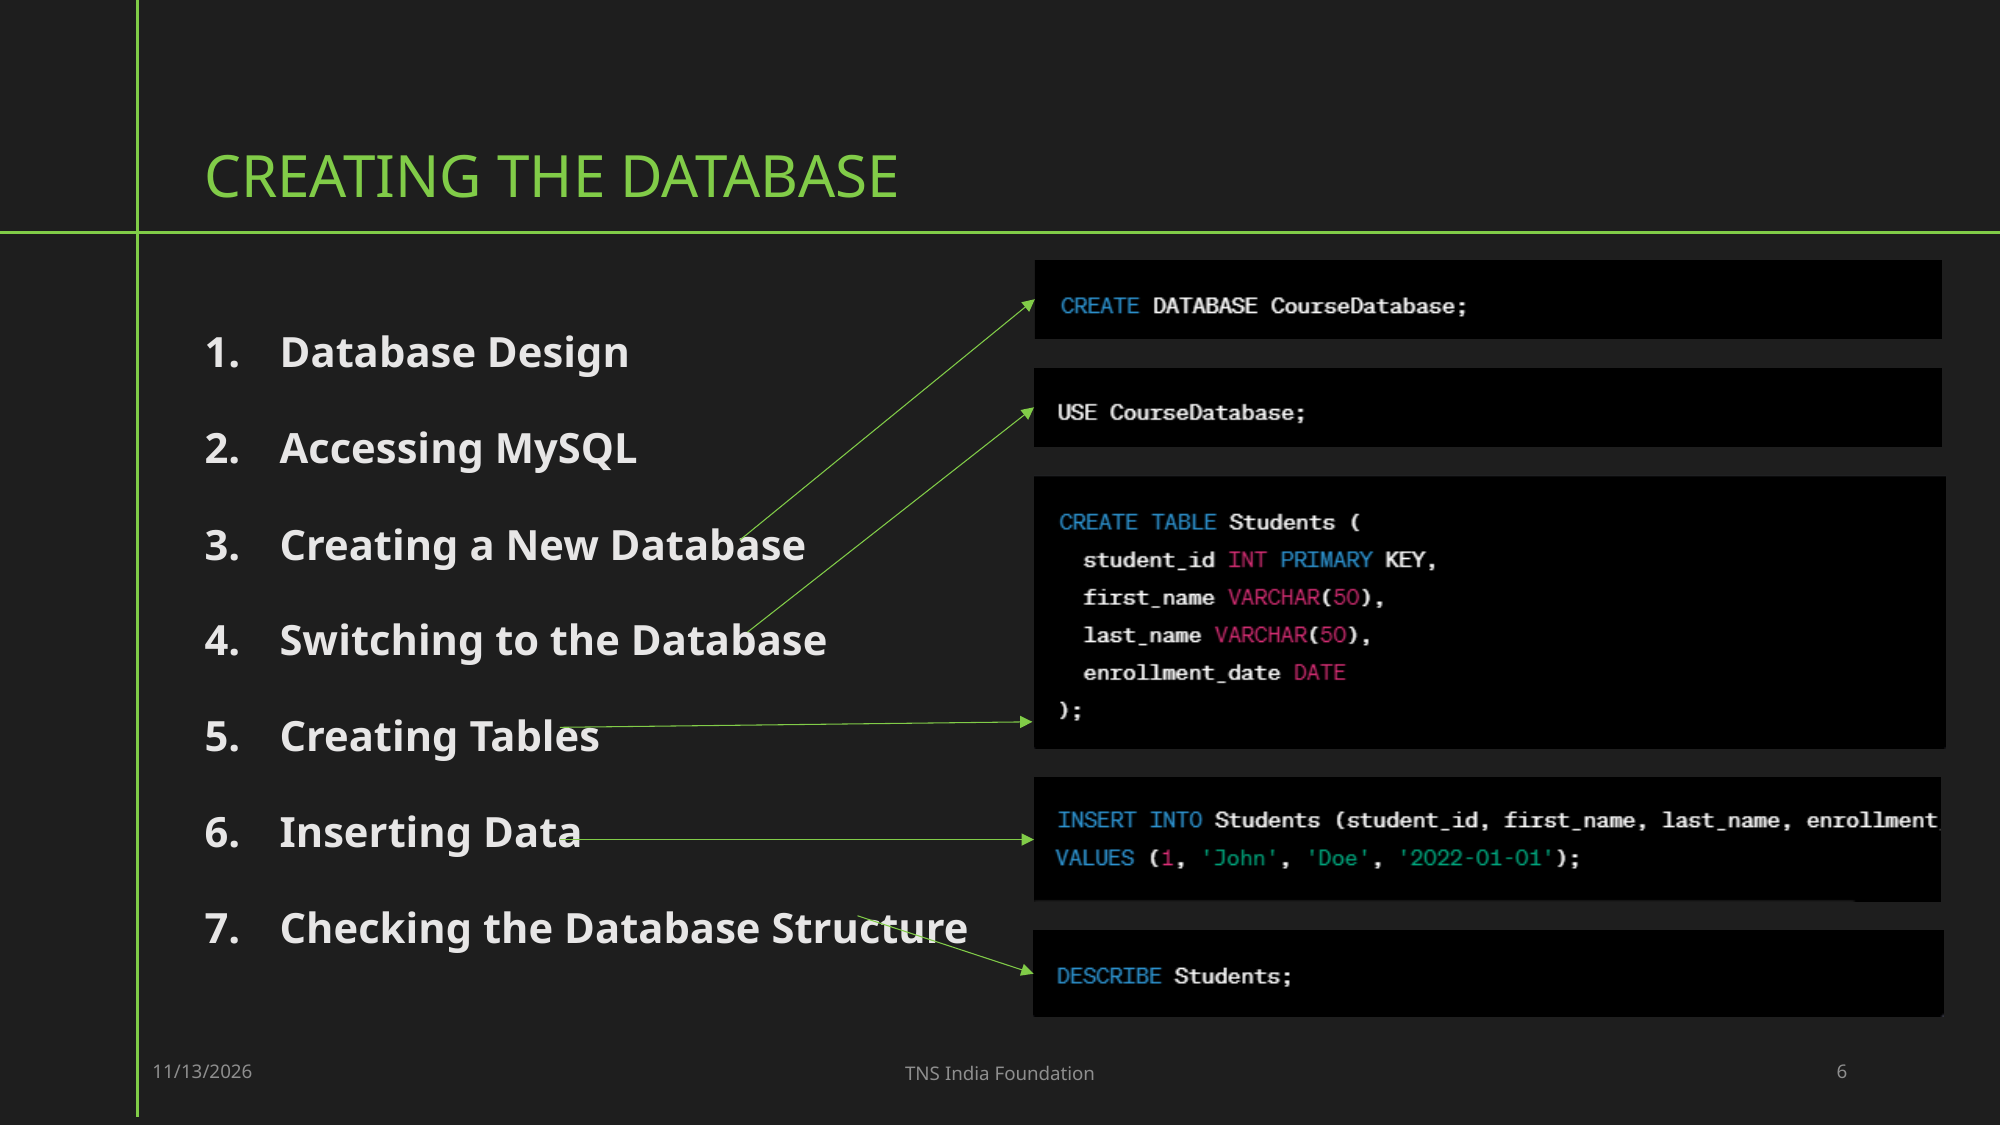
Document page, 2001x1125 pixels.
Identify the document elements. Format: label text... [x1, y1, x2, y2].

picture [1033, 777, 1941, 902]
slide_number 6 [1412, 1042, 1863, 1103]
list Database Design Accessing MySQL Creating a New Database Switching to the Database Creating Tables Inserting Data Checking the Database Structure [204, 293, 1033, 1050]
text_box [559, 721, 1033, 728]
picture [1033, 930, 1944, 1017]
title Creating the Database [204, 75, 1550, 218]
picture [1034, 475, 1946, 749]
picture [1035, 368, 1942, 447]
footer TNS India Foundation [662, 1042, 1338, 1103]
picture [1034, 260, 1942, 339]
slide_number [137, 1042, 588, 1103]
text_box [857, 915, 1034, 974]
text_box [747, 407, 1035, 633]
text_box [739, 299, 1035, 540]
